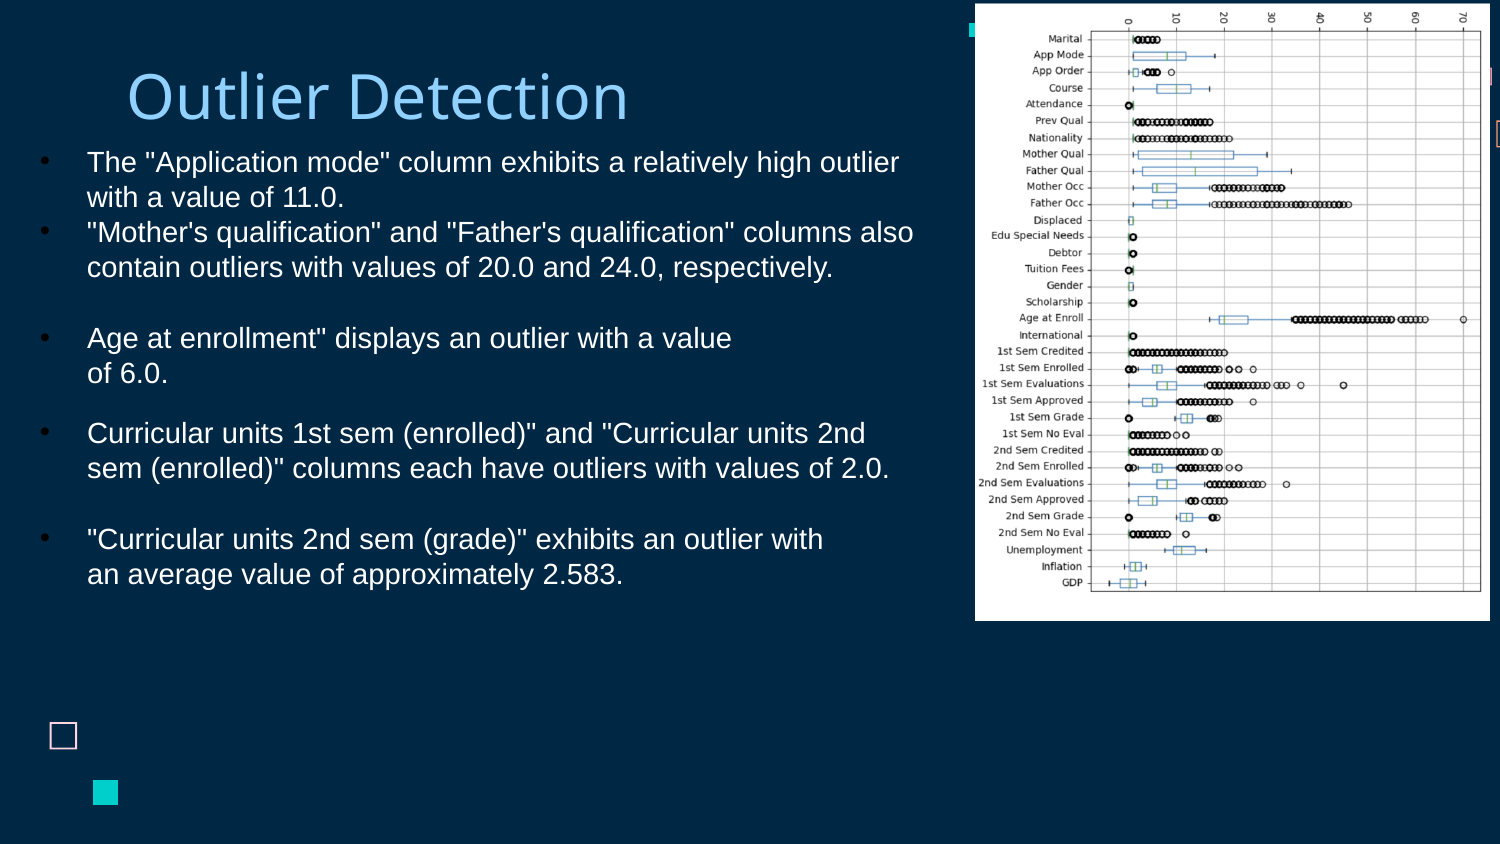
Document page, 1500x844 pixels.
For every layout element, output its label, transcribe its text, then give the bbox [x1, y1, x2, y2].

picture [922, 4, 1500, 620]
text_box Age at enrollment" displays an outlier with a value of 6.0. [25, 312, 768, 397]
text_box "Curricular units 2nd sem (grade)" exhibits an outlier with an average value of approximately 2.583. [25, 512, 845, 598]
text_box Curricular units 1st sem (enrolled)" and "Curricular units 2nd sem (enrolled)" columns each have outliers with values of 2.0. [25, 406, 917, 492]
title Outlier Detection [111, 51, 888, 135]
text_box The "Application mode" column exhibits a relatively high outlier with a value of 11.0. "Mother's qualification" and "Father's qualification" columns also contain outliers with values of 20.0 and 24.0, respectively. [25, 135, 917, 291]
